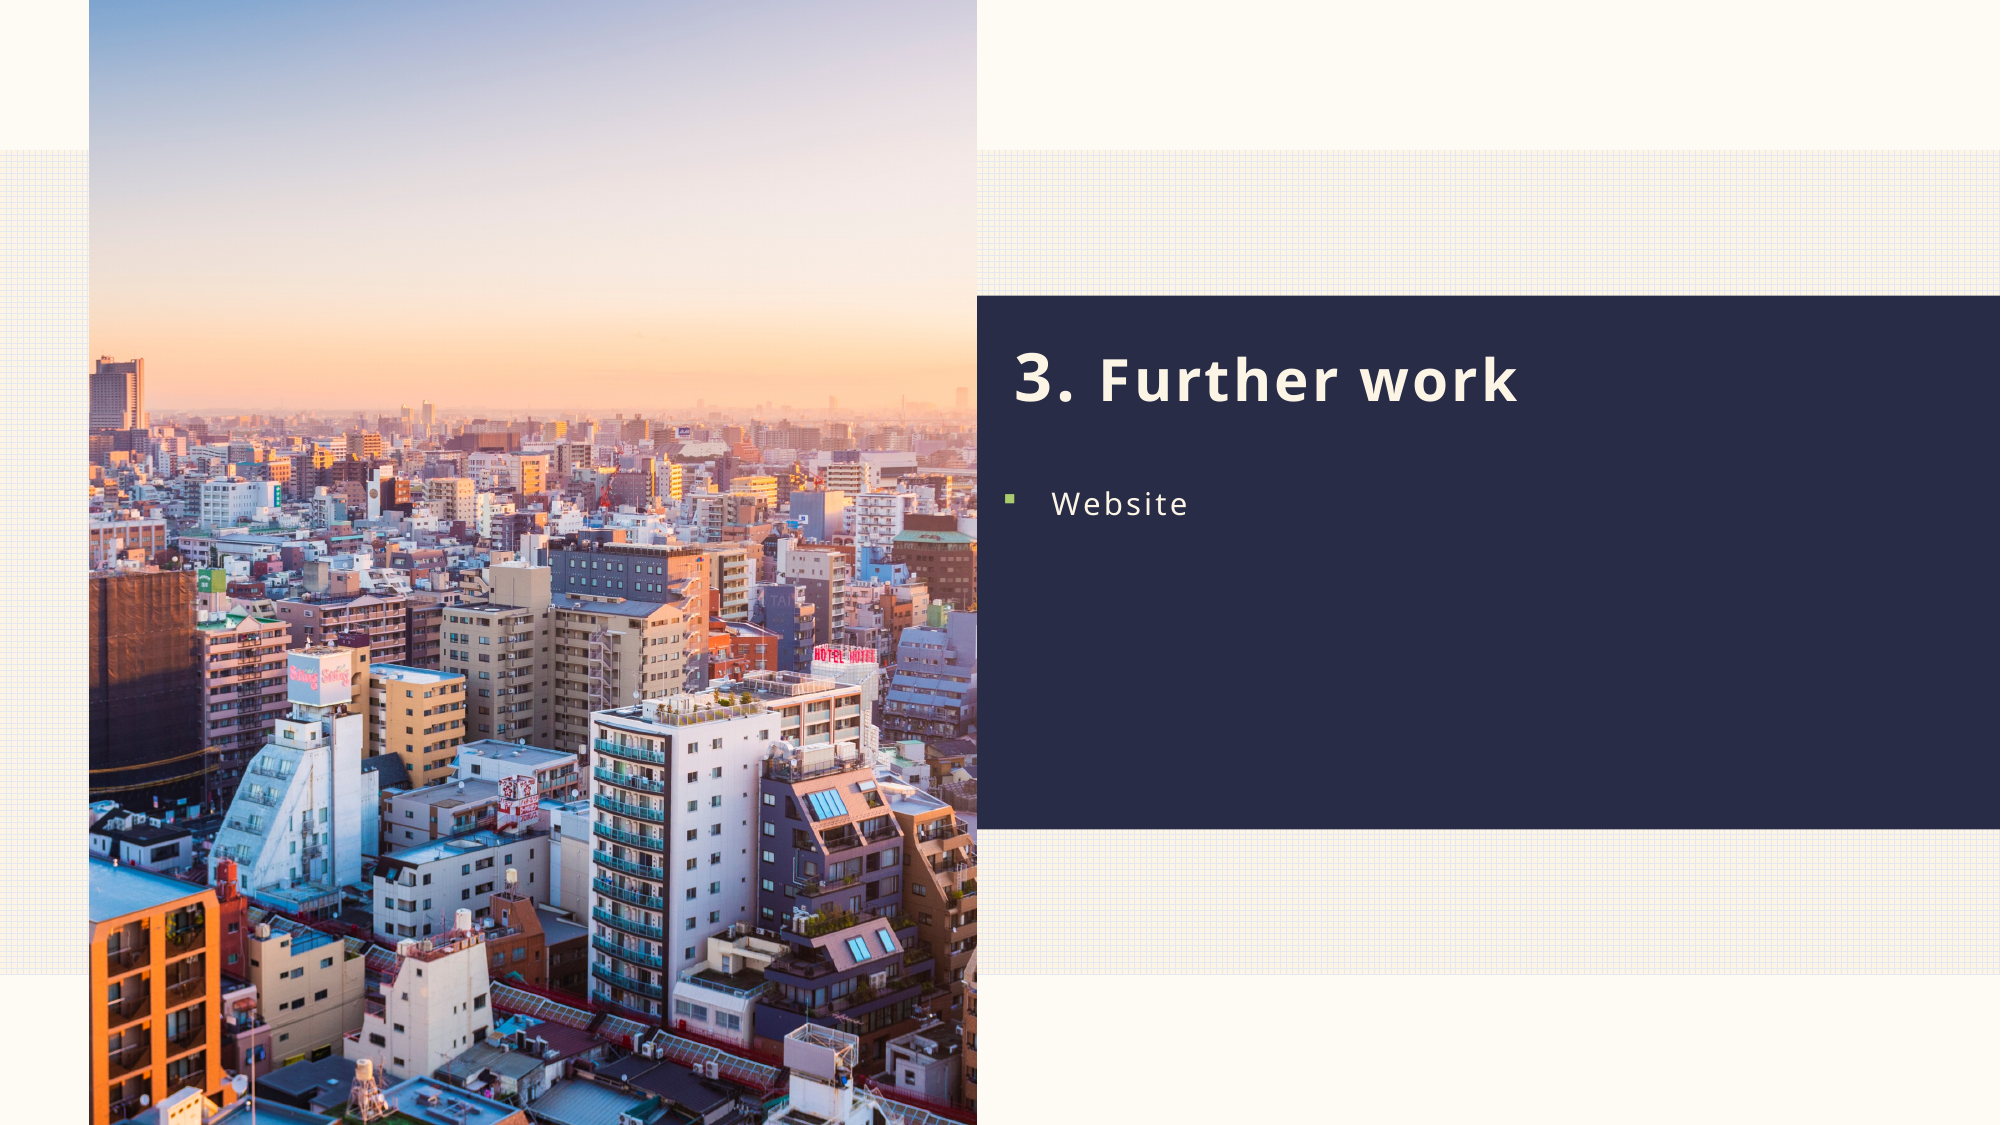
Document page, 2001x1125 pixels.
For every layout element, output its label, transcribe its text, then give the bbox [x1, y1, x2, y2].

list Website [987, 458, 1967, 814]
title 3. Further work [999, 362, 1933, 458]
picture [88, 0, 977, 1125]
